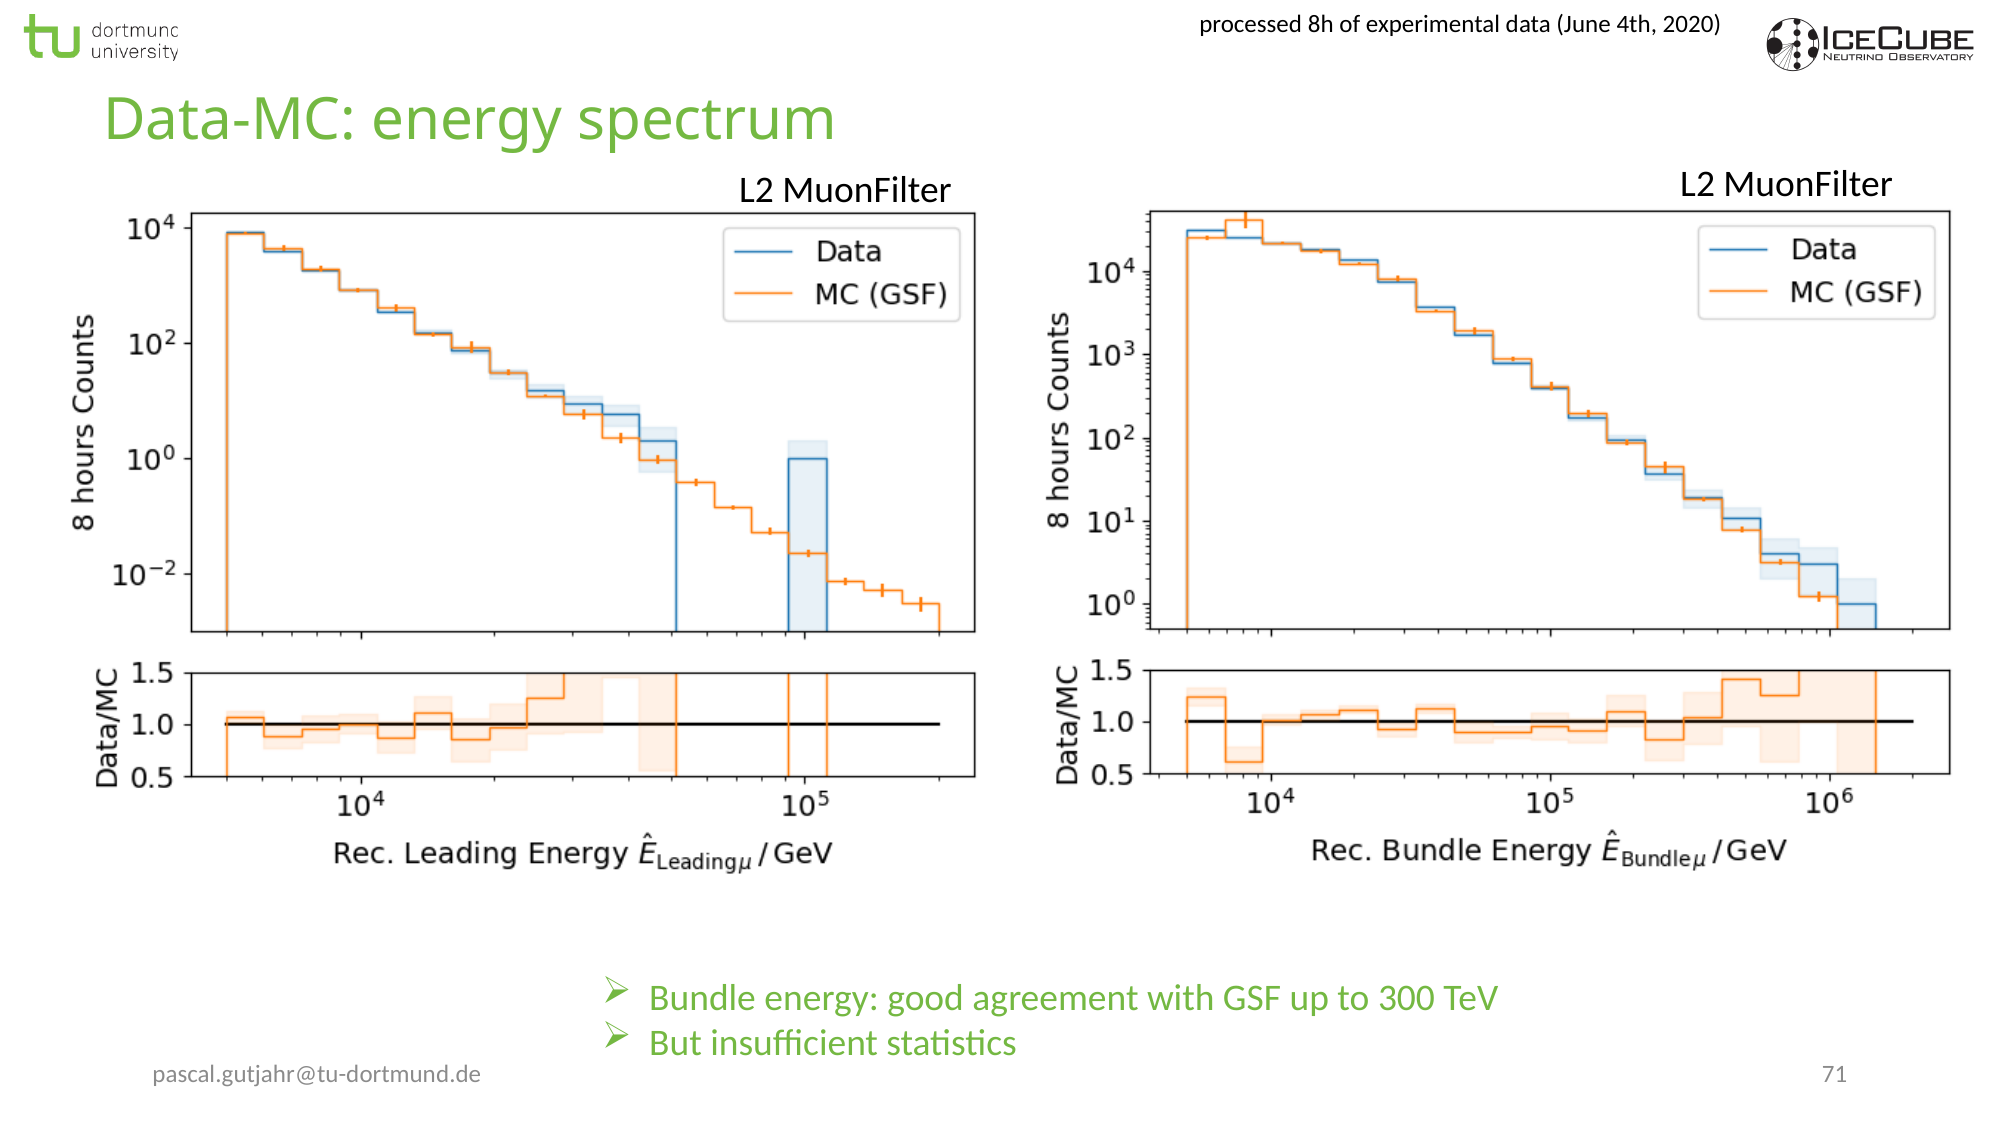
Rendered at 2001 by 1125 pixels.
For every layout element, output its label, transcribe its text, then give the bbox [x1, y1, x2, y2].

text_box L2 MuonFilter [724, 157, 1254, 218]
title Data-MC: energy spectrum [88, 59, 1977, 182]
text_box L2 MuonFilter [1665, 151, 2000, 212]
slide_number pascal.gutjahr@tu-dortmund.de [137, 1042, 588, 1103]
text_box Bundle energy: good agreement with GSF up to 300 TeV But insufficient statistics [587, 965, 1554, 1071]
picture [1033, 196, 1964, 890]
text_box processed 8h of experimental data (June 4th, 2020) [1184, 0, 1738, 45]
slide_number 71 [1412, 1042, 1863, 1103]
picture [58, 198, 989, 893]
